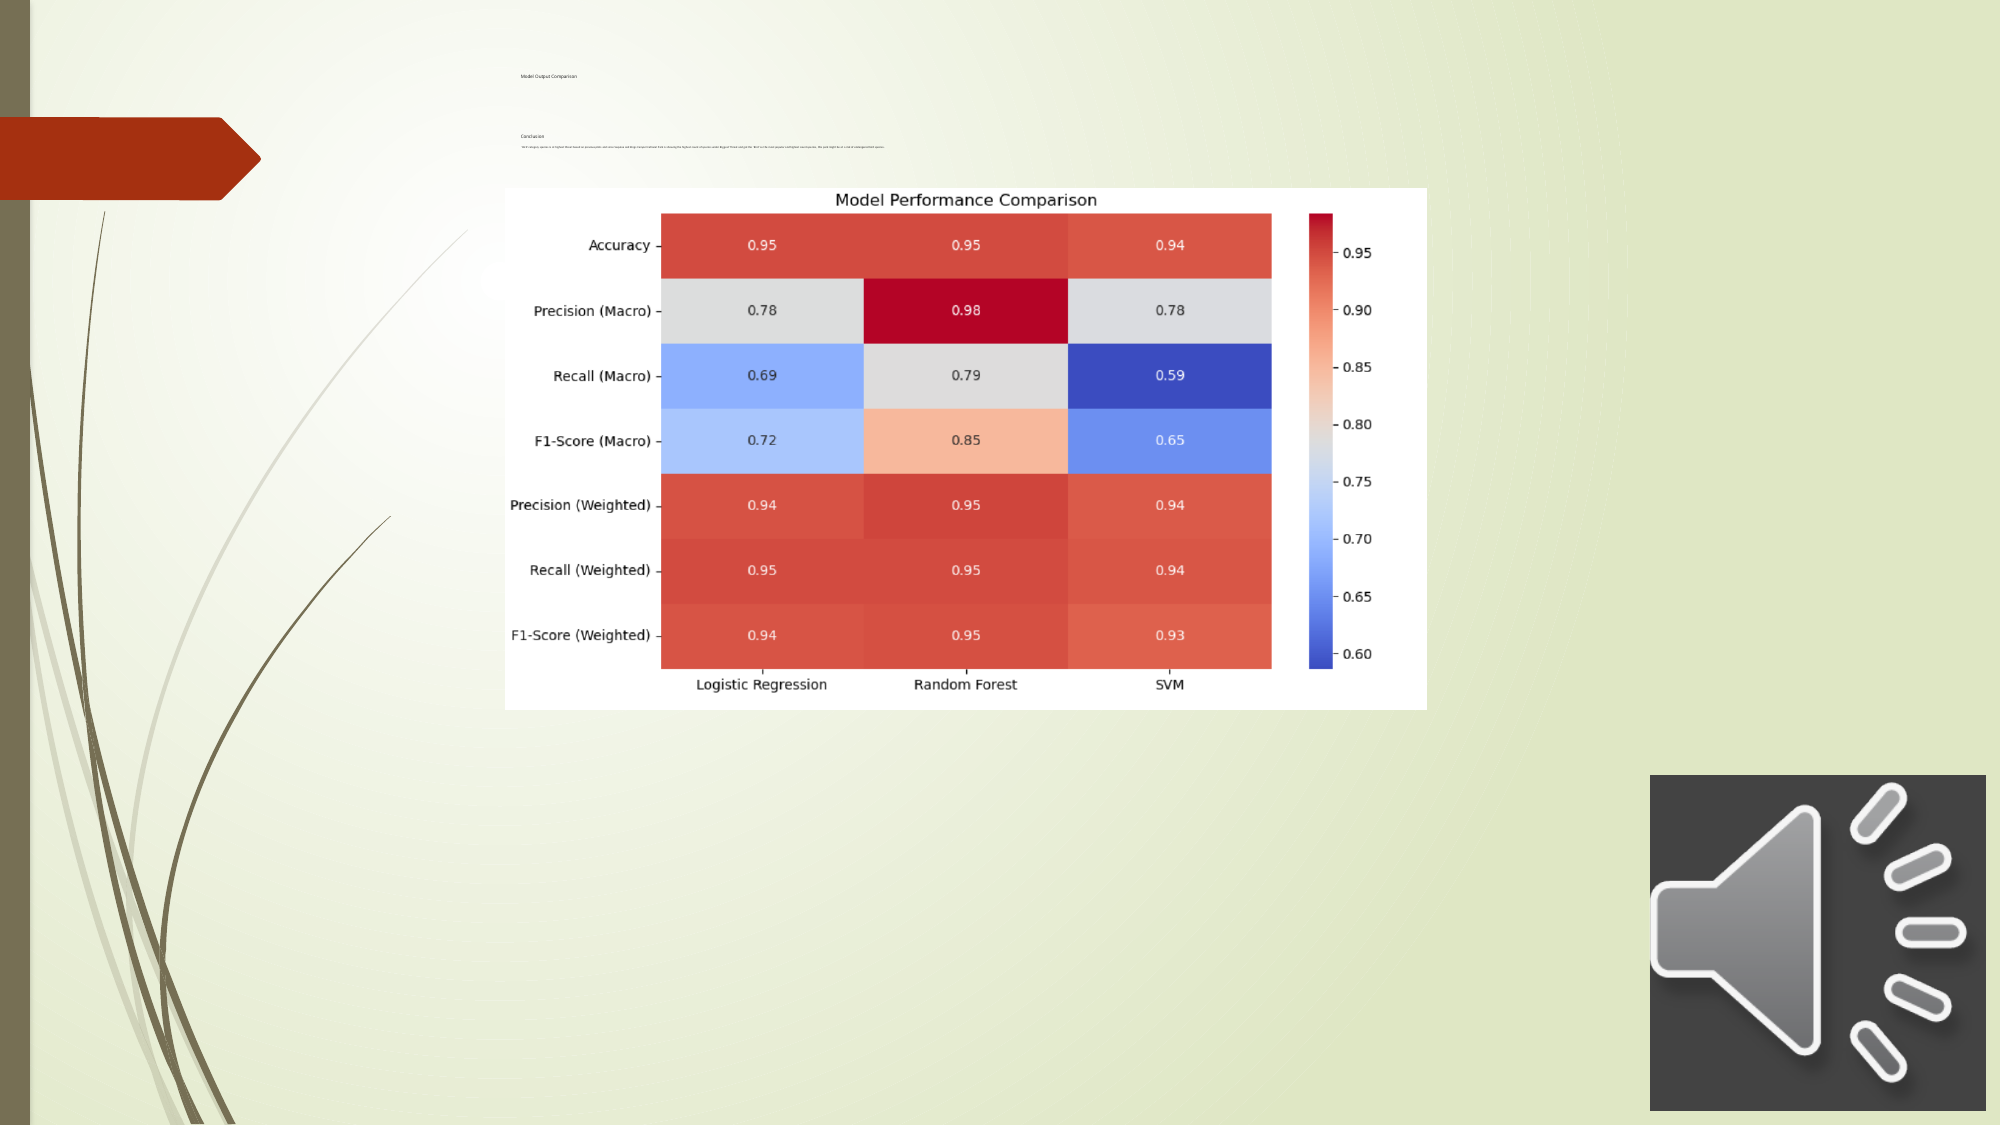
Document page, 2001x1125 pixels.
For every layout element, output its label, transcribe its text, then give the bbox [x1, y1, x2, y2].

title Model Output Comparison Conclusion 'Bird' category species is at highest threat based on previous plots and since Sequioa and Kings Canyon National Park is showing the highest count of species under Biggest Threat and got the 'Bird' as the most popular and highest count species, this park might be at a risk of endangered bird species. [505, 66, 1521, 165]
picture [1648, 773, 1987, 1112]
picture [505, 188, 1428, 710]
